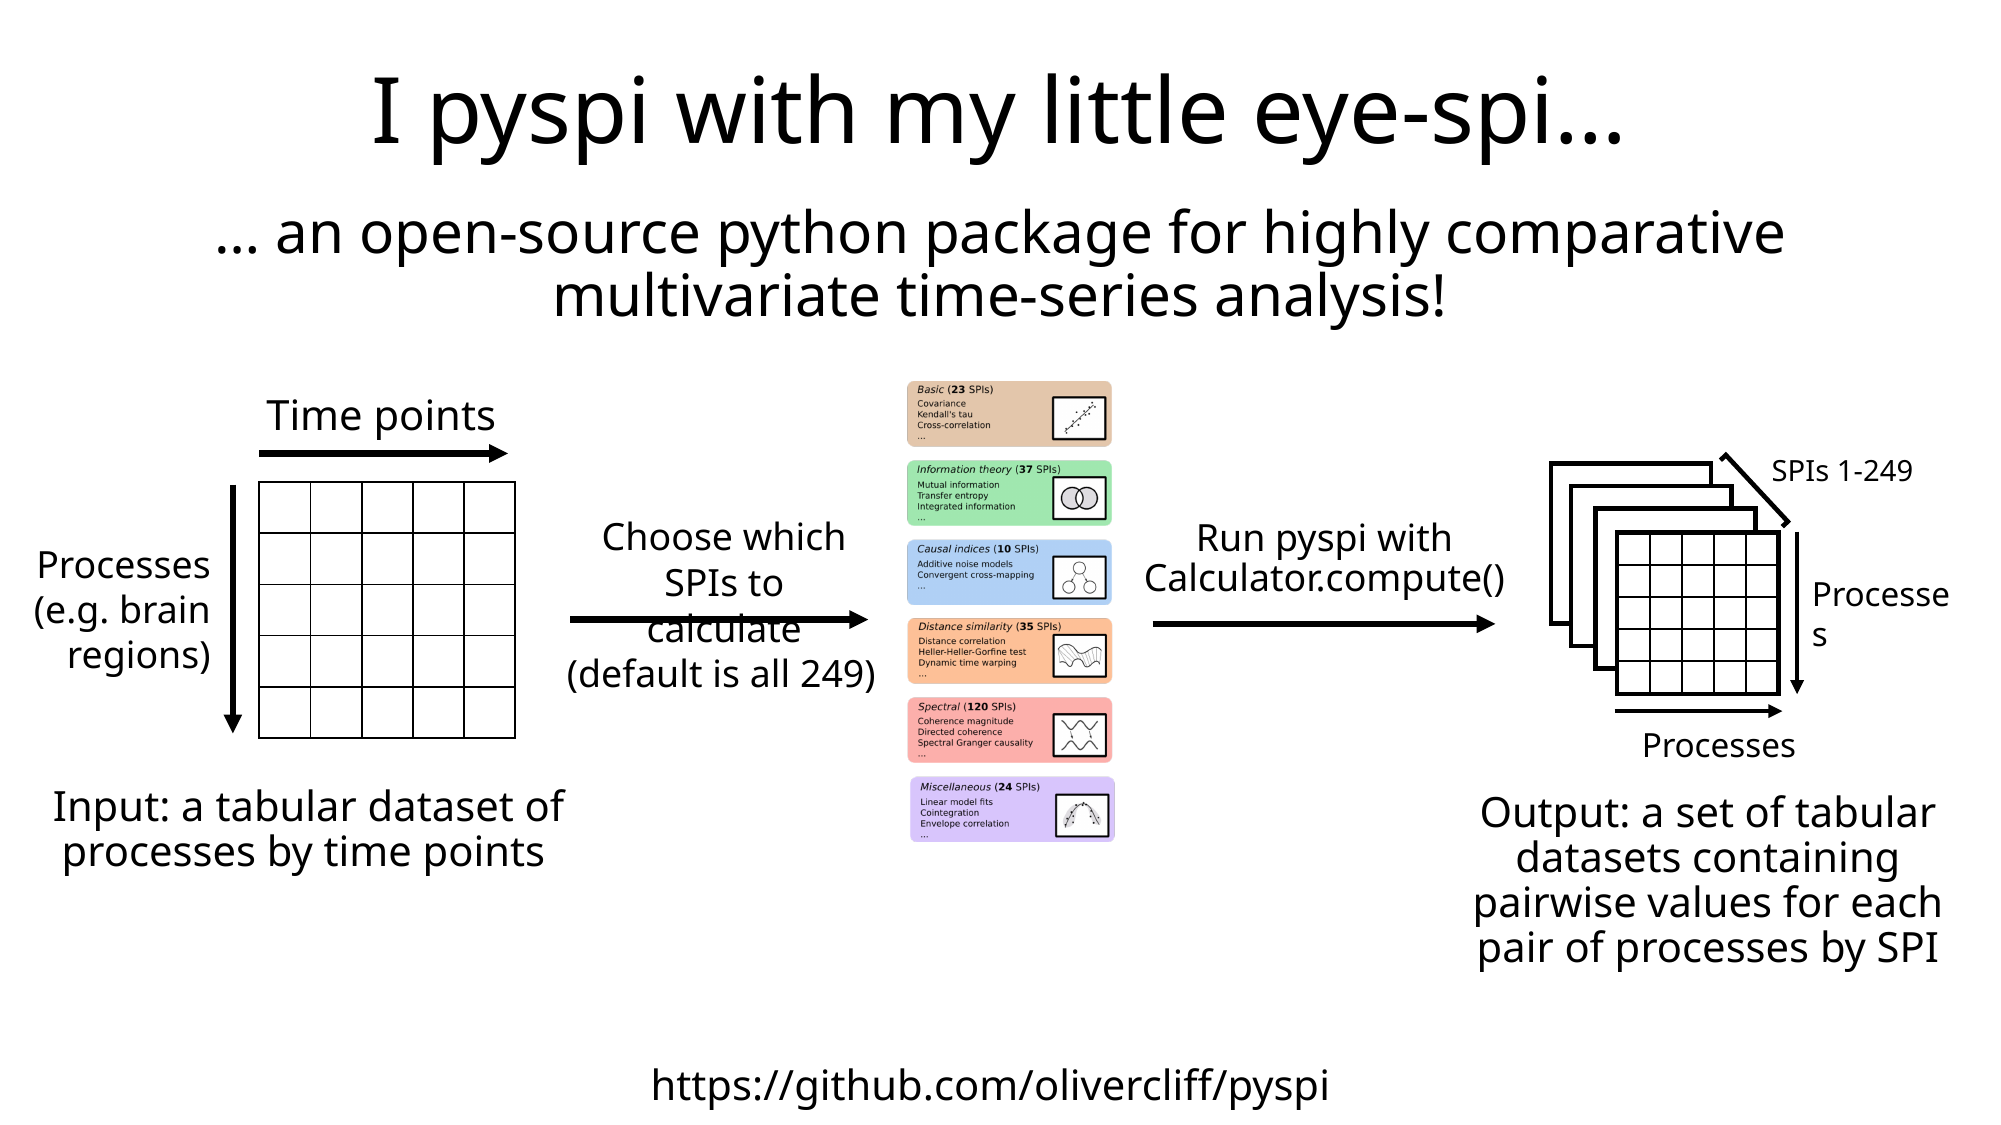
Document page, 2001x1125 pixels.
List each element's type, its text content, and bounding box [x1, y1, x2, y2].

text_box (default is all 249) [544, 643, 898, 703]
table_cell [414, 688, 463, 737]
table_cell [311, 636, 361, 686]
text_box Time points [205, 381, 557, 447]
text_box Output: a set of tabular datasets containing pairwise values for each pair of processes by SPI [1447, 784, 1969, 1000]
table_cell [363, 534, 412, 584]
text_box SPIs 1-249 [1756, 445, 1969, 496]
table_cell [260, 585, 310, 635]
table_cell [465, 534, 514, 584]
table_cell [465, 585, 514, 635]
text_box https://github.com/olivercliff/pyspi [339, 1051, 1642, 1117]
table_header [363, 483, 412, 532]
text_box [1550, 463, 1712, 625]
table_cell [363, 585, 412, 635]
text_box Input: a tabular dataset of processes by time points [35, 778, 582, 941]
text_box Processes (e.g. brain regions) [0, 533, 226, 683]
table_cell [260, 534, 310, 584]
table_cell [414, 585, 463, 635]
table_cell [363, 688, 412, 737]
text_box Processes [1543, 716, 1895, 772]
table_cell [414, 534, 463, 584]
table_cell [311, 534, 361, 584]
picture [901, 381, 1117, 842]
text_box Choose which SPIs to calculate [572, 506, 876, 643]
table_cell [363, 636, 412, 686]
text_box Run pyspi with Calculator.compute() [1117, 511, 1540, 674]
table_cell [465, 636, 514, 686]
title I pyspi with my little eye-spi… [137, 5, 1863, 195]
table_cell [414, 636, 463, 686]
list … an open-source python package for highly comparative multivariate time-series analysis! [137, 195, 1863, 358]
text_box [1720, 454, 1789, 528]
text_box [1595, 507, 1757, 669]
table_cell [311, 585, 361, 635]
table_cell [260, 636, 310, 686]
table_header [311, 483, 361, 532]
text_box Processes [1798, 566, 1980, 661]
table_cell [260, 688, 310, 737]
table_cell [465, 688, 514, 737]
text_box [1570, 485, 1732, 647]
table_header [260, 483, 310, 532]
table_cell [311, 688, 361, 737]
table_header [465, 483, 514, 532]
table_header [414, 483, 463, 532]
text_box [1616, 532, 1779, 695]
